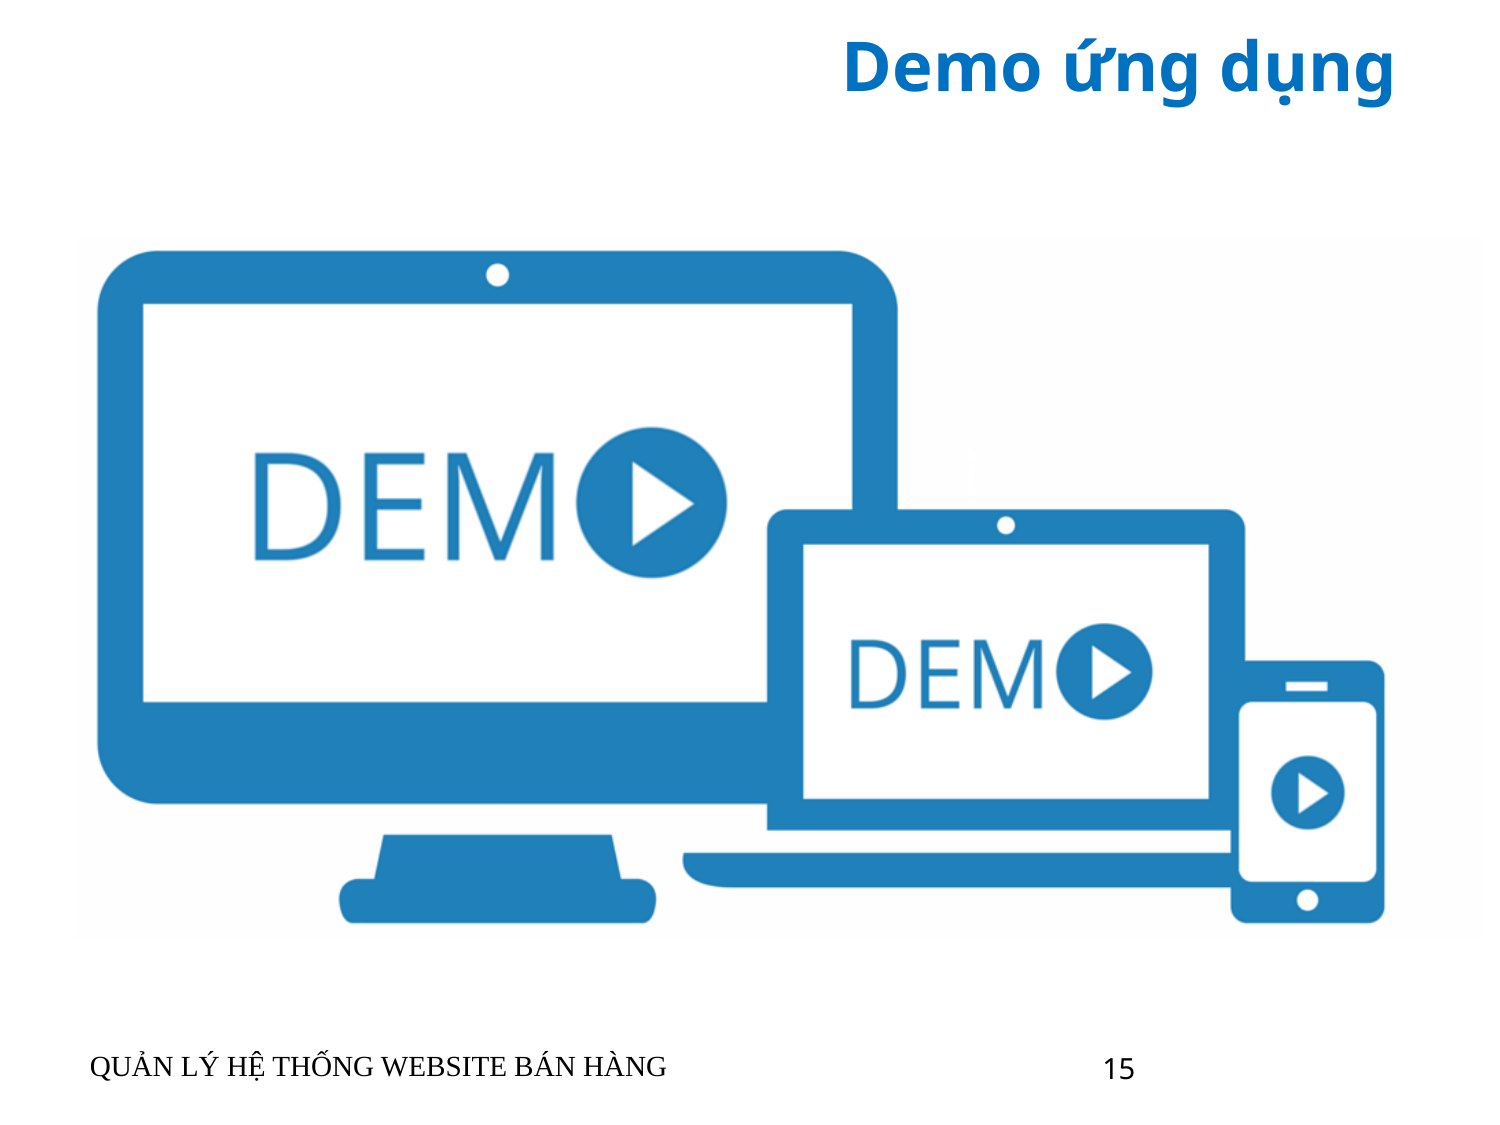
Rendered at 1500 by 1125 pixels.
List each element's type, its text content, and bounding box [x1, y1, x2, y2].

slide_number 15 [1087, 1042, 1438, 1103]
title Demo ứng dụng [75, 24, 1413, 162]
picture [74, 237, 1482, 941]
footer QUẢN LÝ HỆ THỐNG WEBSITE BÁN HÀNG [75, 1040, 1075, 1100]
